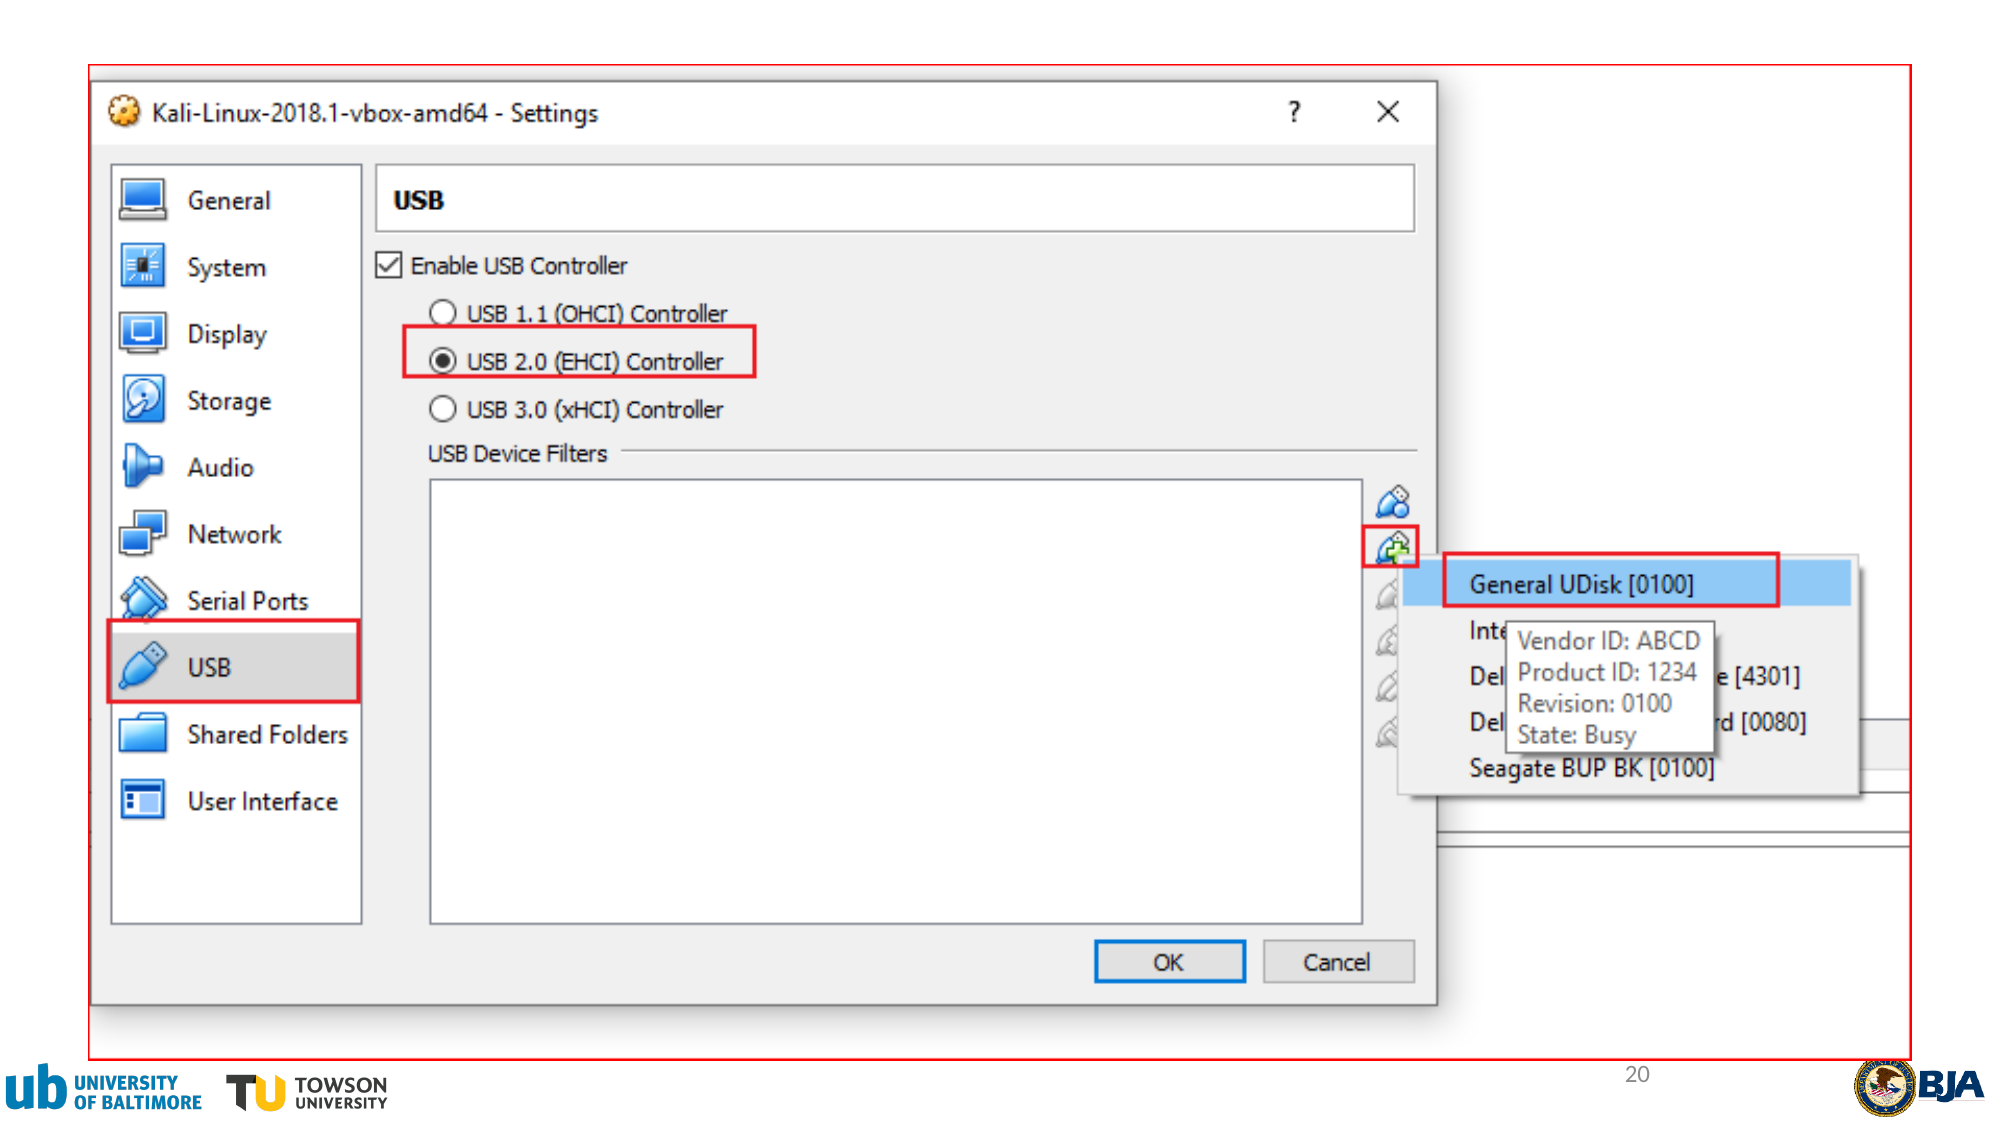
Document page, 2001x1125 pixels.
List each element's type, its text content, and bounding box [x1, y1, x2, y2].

picture [0, 64, 1986, 1125]
slide_number 20 [1412, 1061, 1863, 1103]
